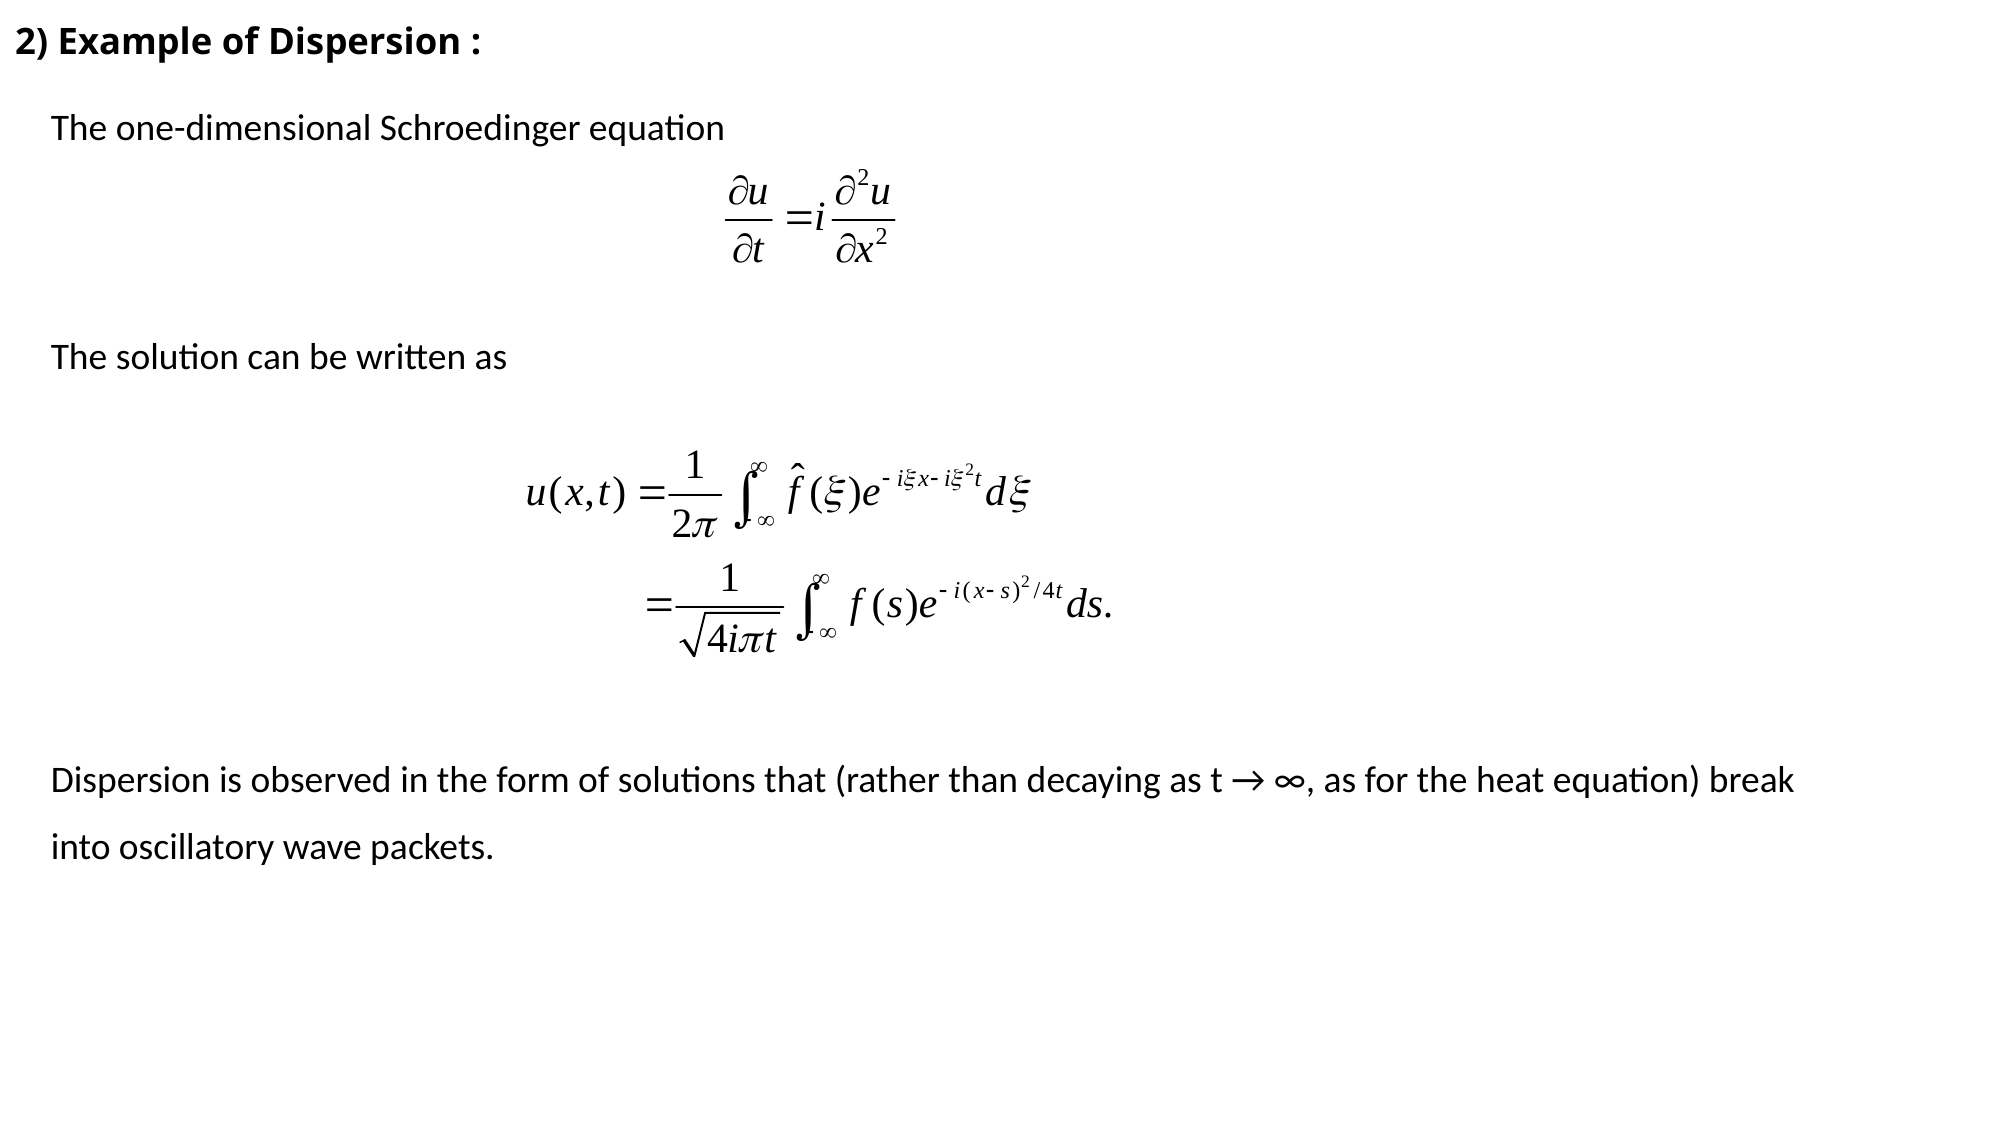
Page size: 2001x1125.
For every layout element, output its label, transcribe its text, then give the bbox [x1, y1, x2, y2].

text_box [523, 441, 1116, 663]
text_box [721, 161, 918, 269]
list The one-dimensional Schroedinger equation The solution can be written as Dispersion is observed in the form of solutions that (rather than decaying as t → ∞, as for the heat equation) break into oscillatory wave packets. [35, 100, 1870, 1057]
title 2) Example of Dispersion : [0, 15, 704, 117]
